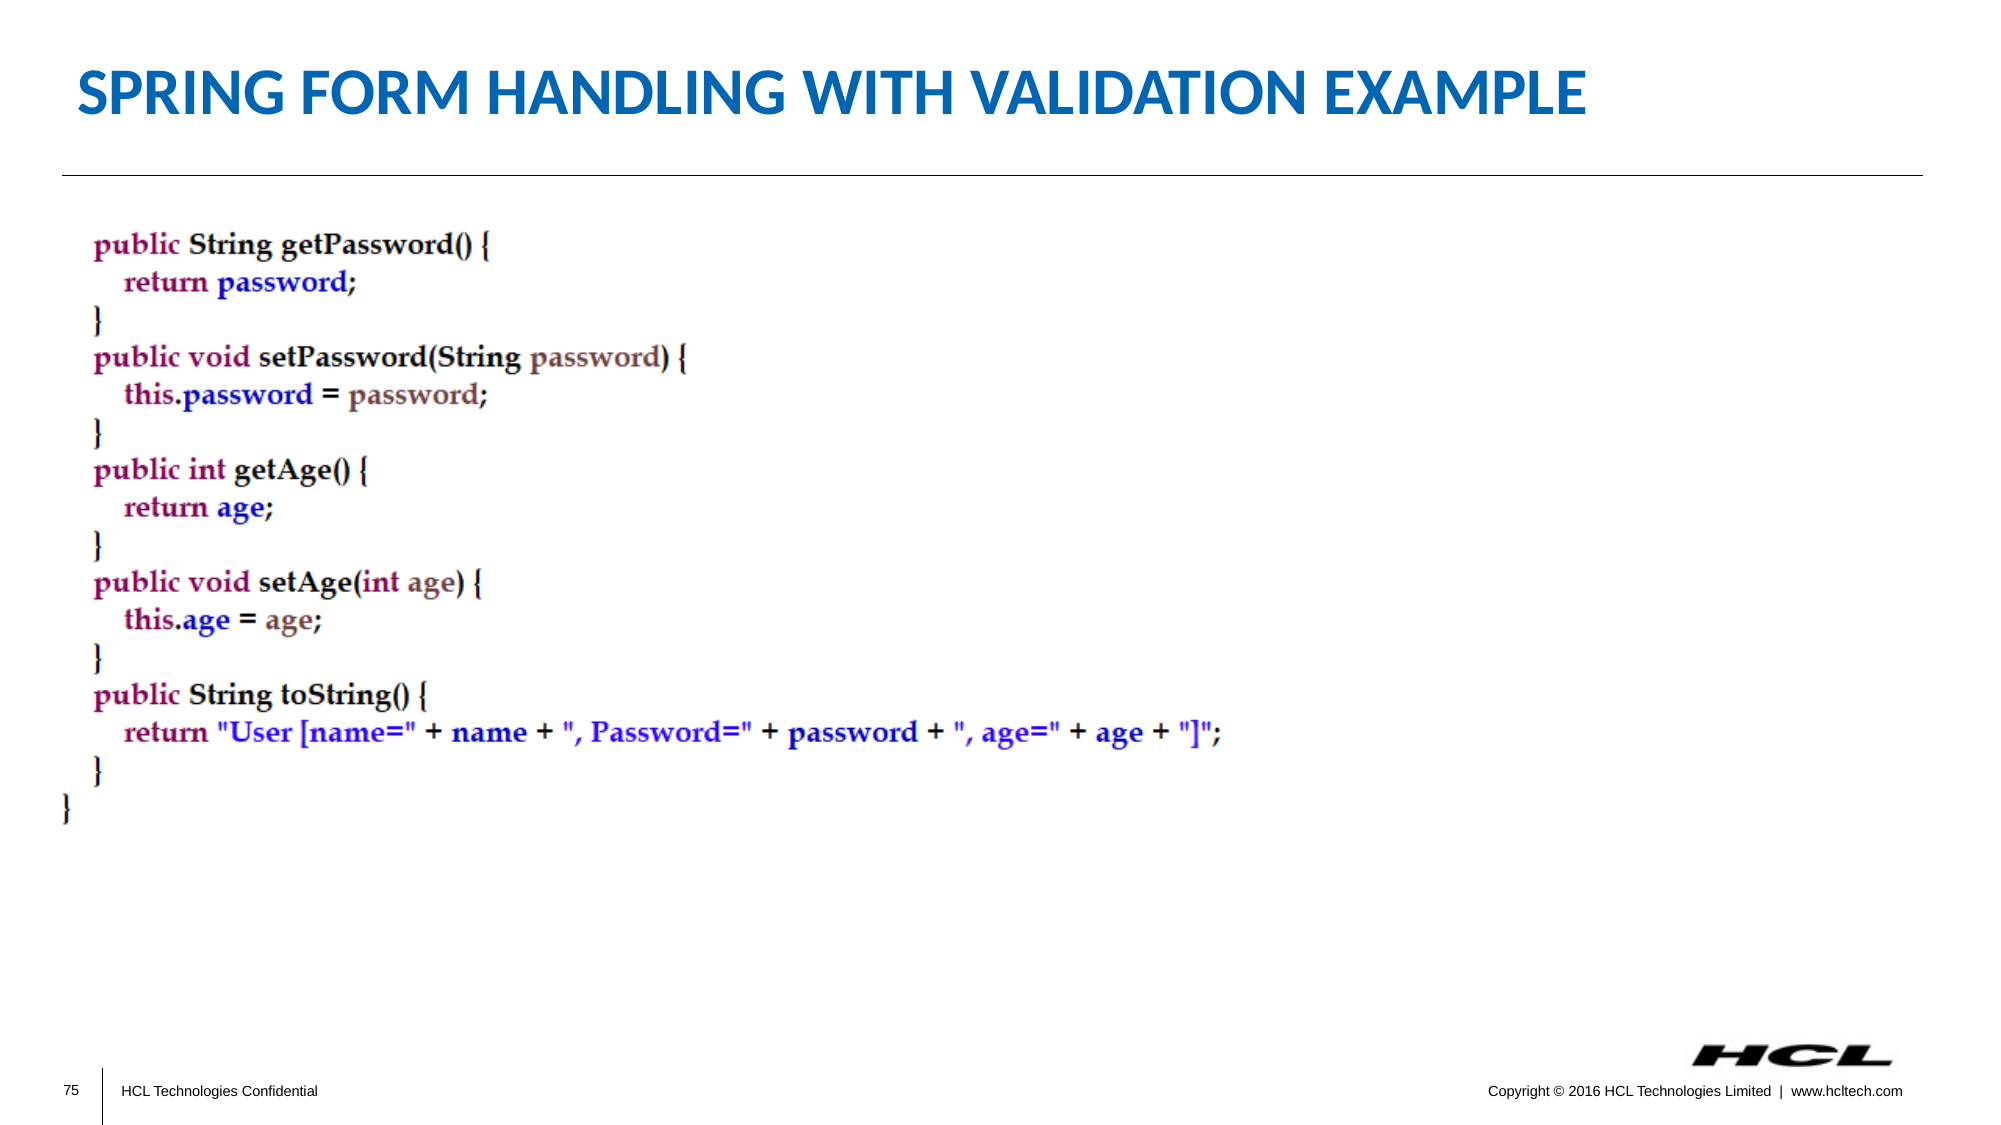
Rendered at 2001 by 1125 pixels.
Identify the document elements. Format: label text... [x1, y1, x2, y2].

title SPRING FORM HANDLING WITH VALIDATION EXAMPLE [62, 42, 1781, 144]
picture [1660, 1024, 1924, 1080]
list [62, 212, 1252, 839]
